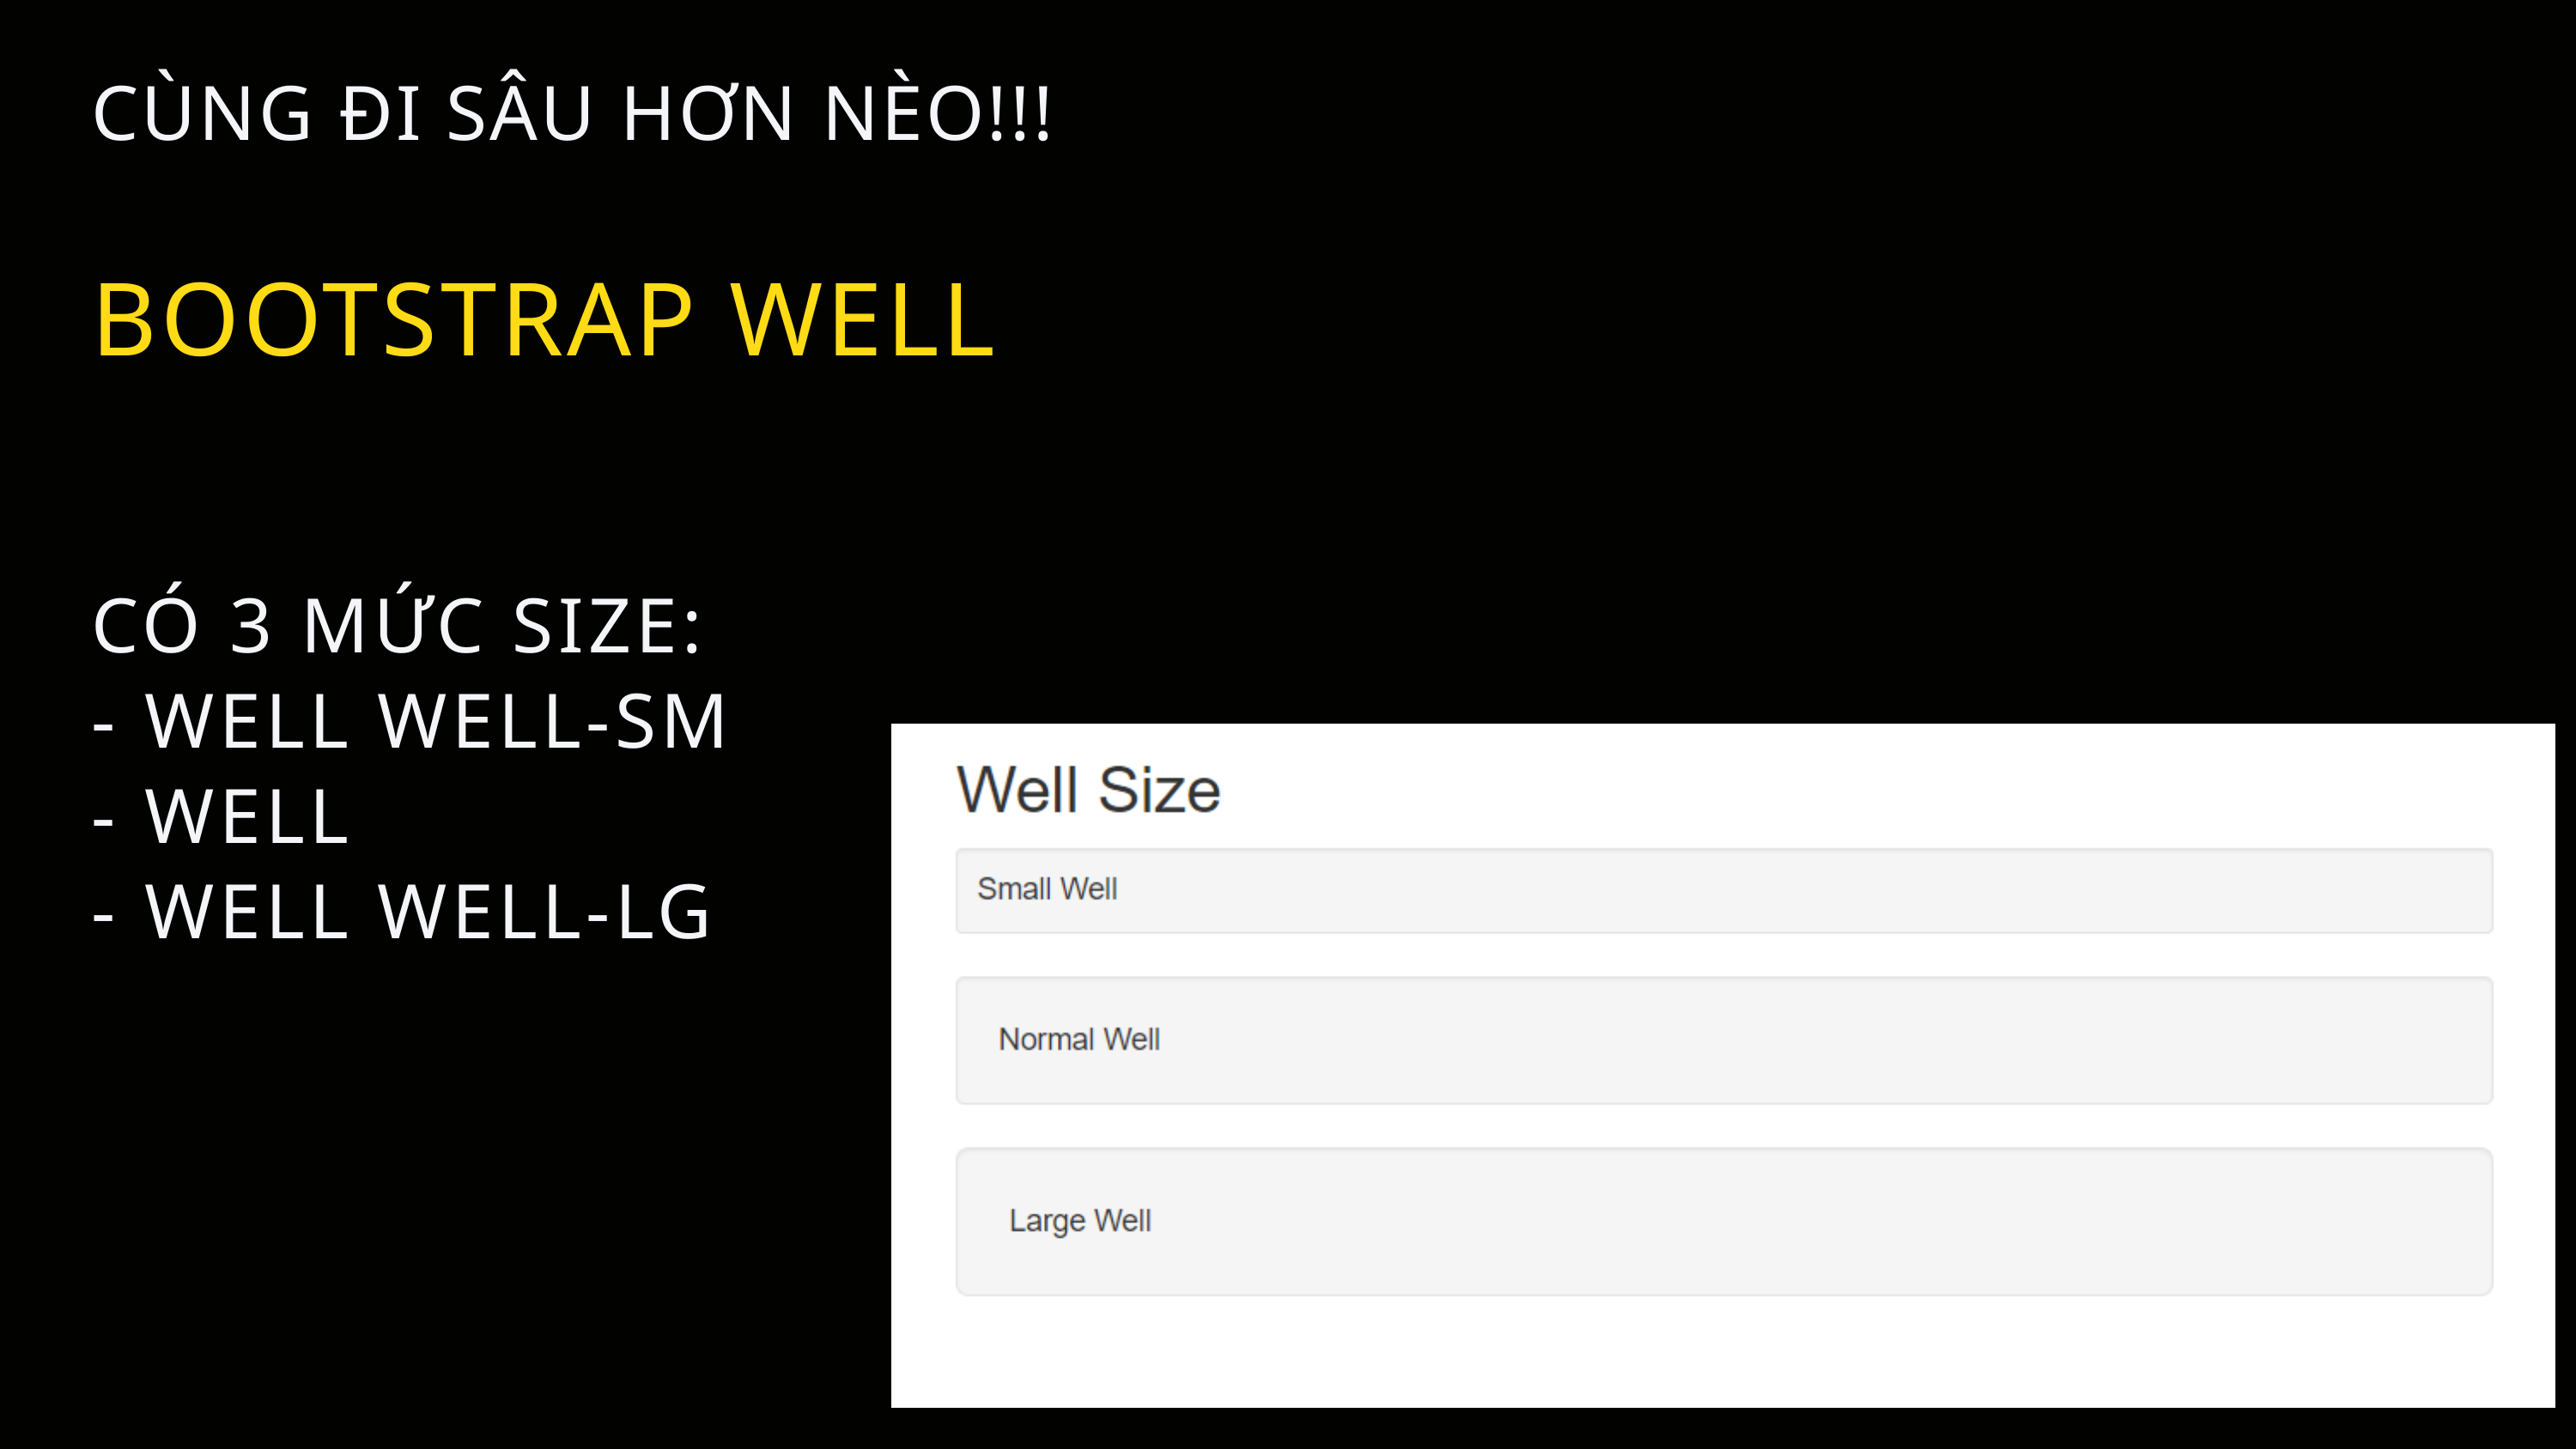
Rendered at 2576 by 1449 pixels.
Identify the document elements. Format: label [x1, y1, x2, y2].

picture [890, 724, 2555, 1408]
text_box [91, 63, 1839, 858]
